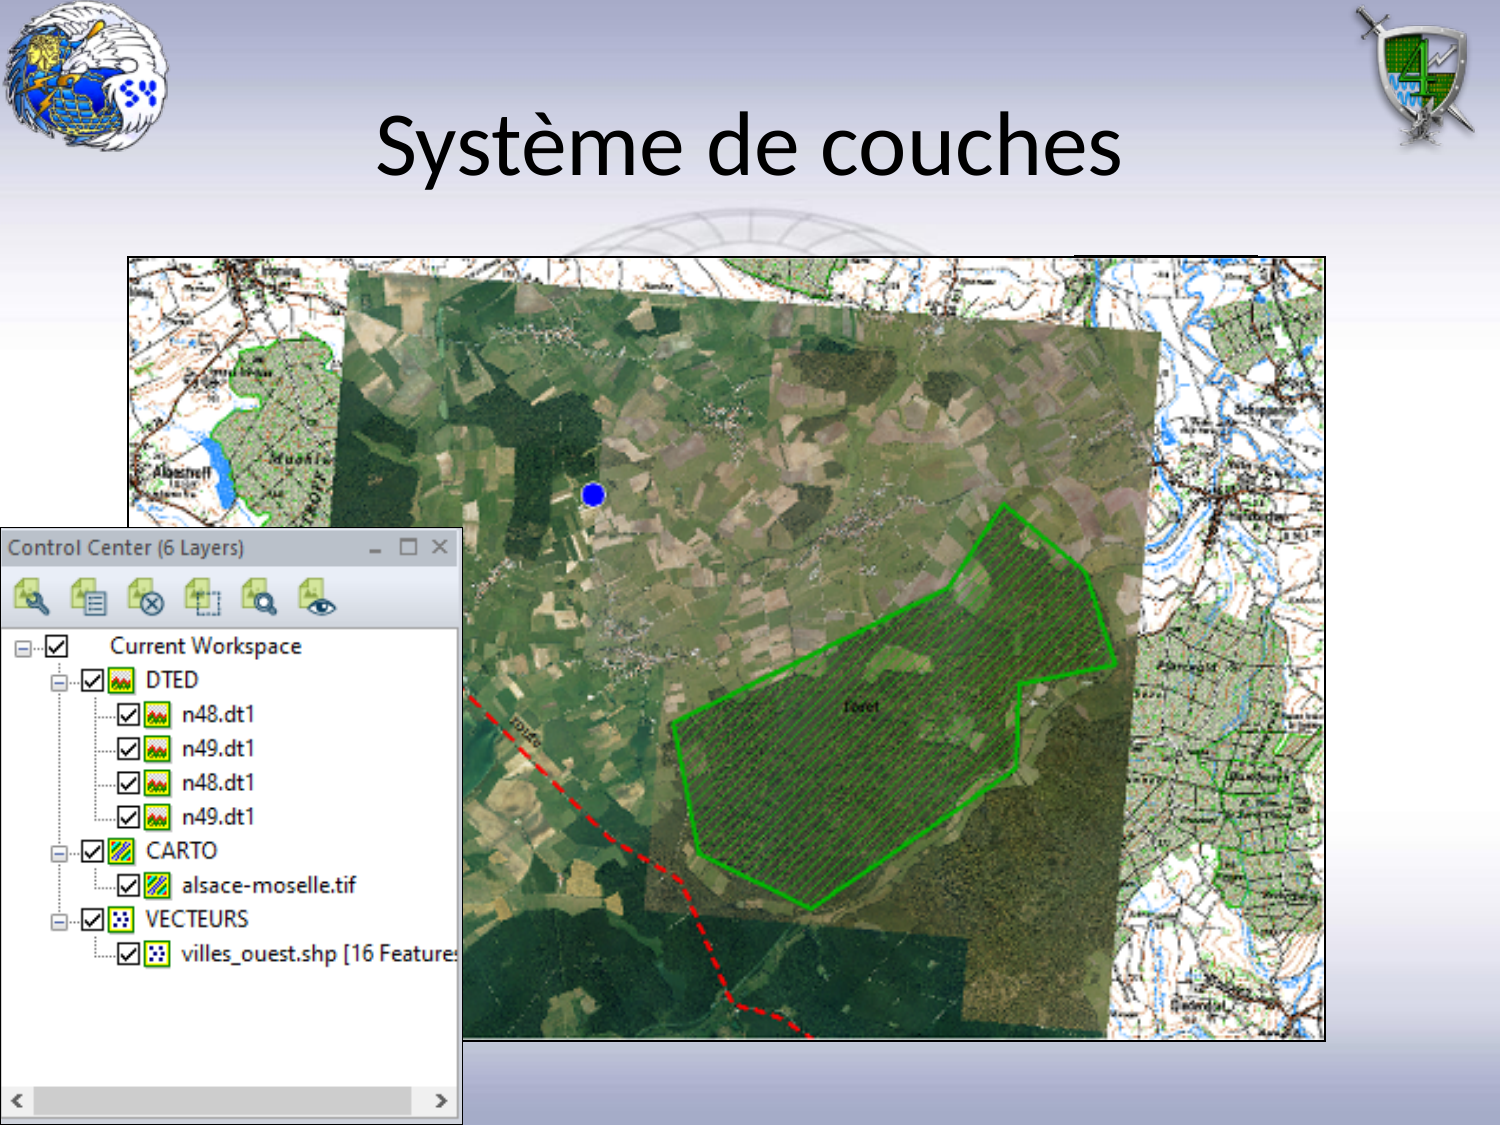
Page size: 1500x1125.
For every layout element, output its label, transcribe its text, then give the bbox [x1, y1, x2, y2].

title Système de couches [75, 45, 1425, 233]
picture [0, 0, 1500, 1125]
